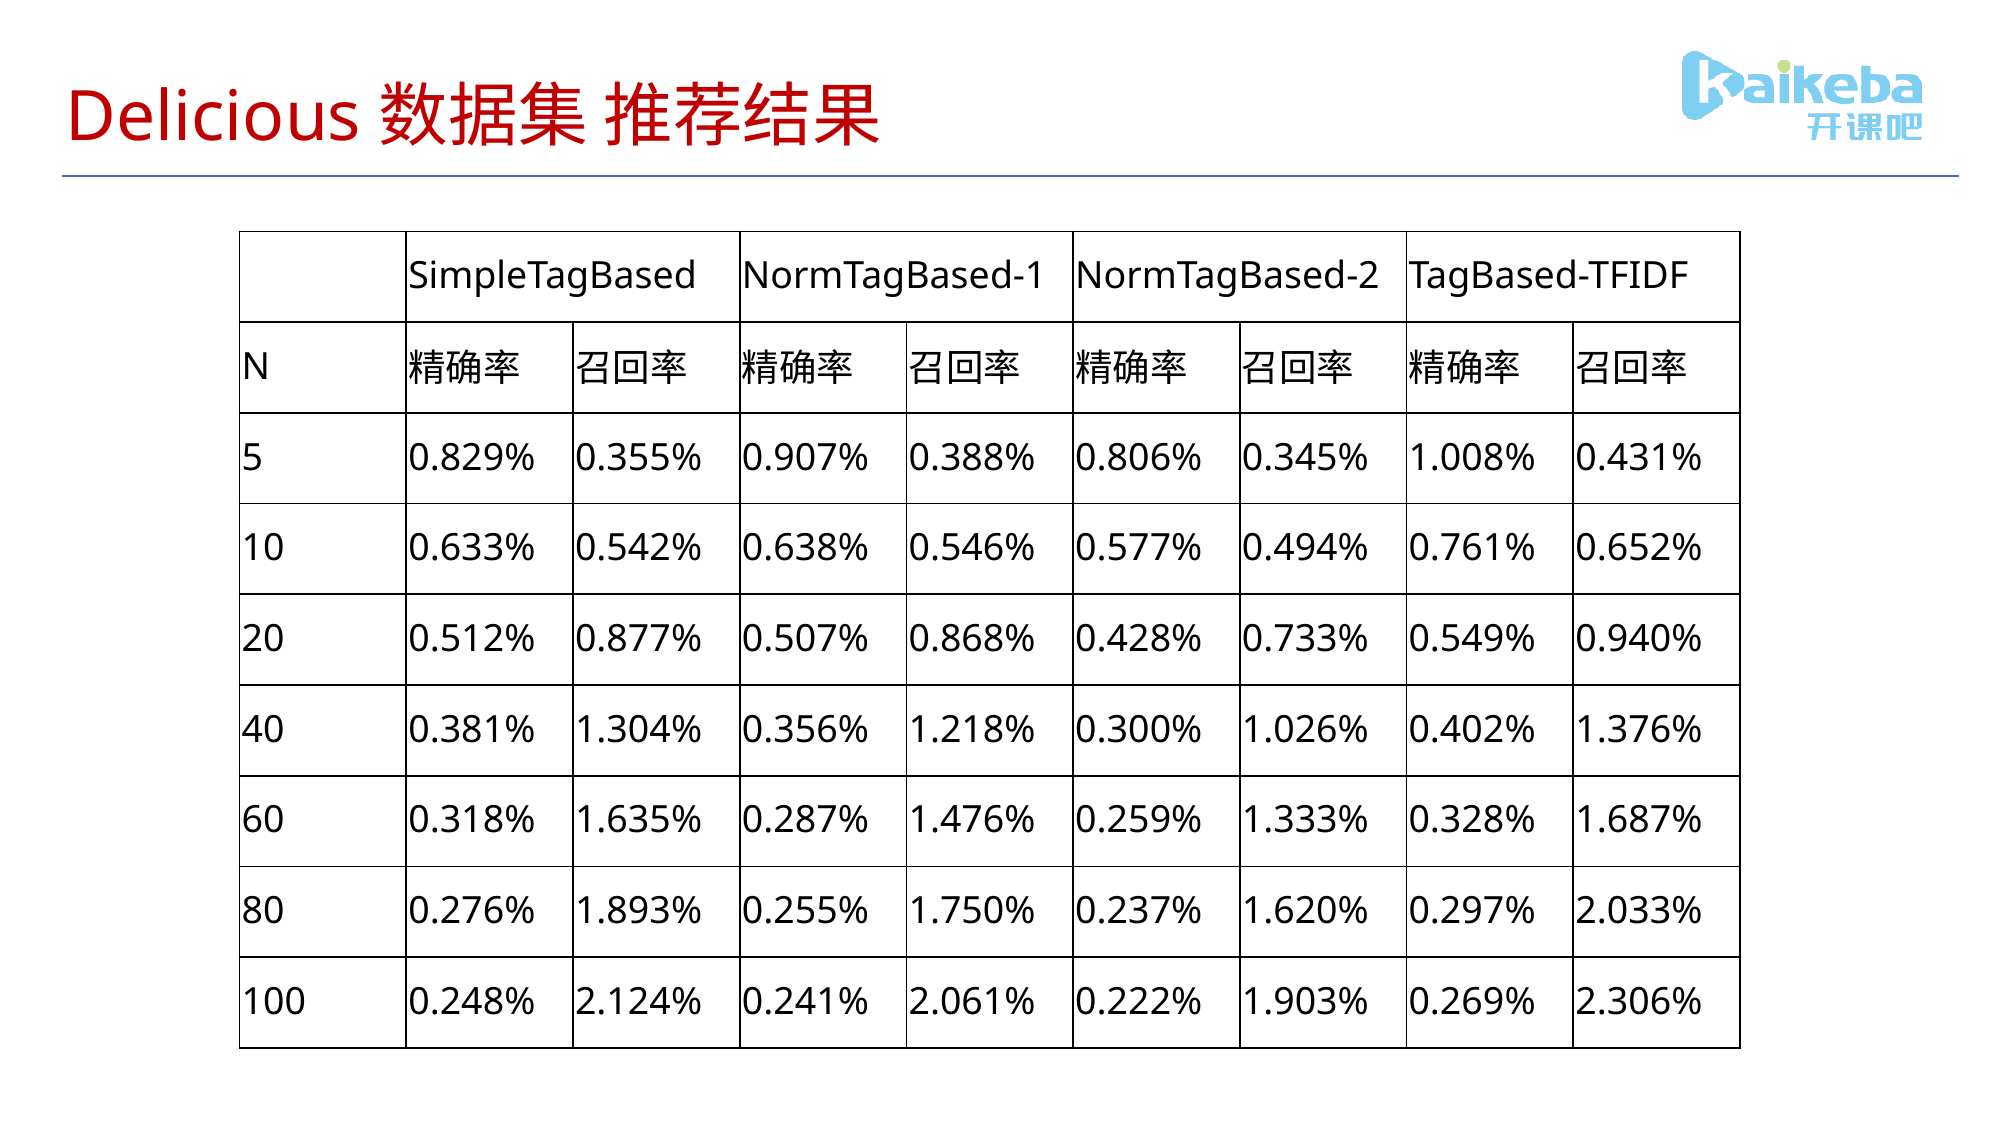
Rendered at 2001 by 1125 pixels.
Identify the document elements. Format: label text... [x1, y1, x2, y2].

table_cell 0.431% [1574, 414, 1739, 503]
table_cell 0.259% [1074, 777, 1239, 866]
table_cell 0.381% [407, 686, 572, 775]
table_cell 0.733% [1241, 595, 1406, 684]
table_header TagBased-TFIDF [1407, 232, 1739, 321]
table_cell 召回率 [1574, 323, 1739, 412]
table_cell 0.248% [407, 958, 572, 1047]
table_cell 0.345% [1241, 414, 1406, 503]
table_cell 0.287% [741, 777, 906, 866]
table_cell 0.356% [741, 686, 906, 775]
table_cell 0.512% [407, 595, 572, 684]
table_cell 1.376% [1574, 686, 1739, 775]
table_cell 1.026% [1241, 686, 1406, 775]
table_cell 1.903% [1241, 958, 1406, 1047]
table_cell 0.507% [741, 595, 906, 684]
table_cell 100 [240, 958, 405, 1047]
table_cell 1.008% [1407, 414, 1572, 503]
table_cell 0.549% [1407, 595, 1572, 684]
table_cell 召回率 [574, 323, 739, 412]
table_cell N [240, 323, 405, 412]
table_cell 0.276% [407, 867, 572, 956]
table_cell 0.577% [1074, 504, 1239, 593]
table_cell 1.333% [1241, 777, 1406, 866]
table_cell 0.402% [1407, 686, 1572, 775]
table_cell 召回率 [907, 323, 1072, 412]
table_cell 80 [240, 867, 405, 956]
table_cell 0.237% [1074, 867, 1239, 956]
table_cell 0.241% [741, 958, 906, 1047]
table_cell 1.750% [907, 867, 1072, 956]
table_cell 0.940% [1574, 595, 1739, 684]
table_cell 2.033% [1574, 867, 1739, 956]
table_cell 0.494% [1241, 504, 1406, 593]
table_cell 1.687% [1574, 777, 1739, 866]
table_cell 17 [1653, 21, 1950, 167]
table_cell 1.476% [907, 777, 1072, 866]
table_cell 0.877% [574, 595, 739, 684]
table_cell 0.868% [907, 595, 1072, 684]
table_cell 0.428% [1074, 595, 1239, 684]
title Delicious数据集 推荐结果 [57, 59, 1728, 167]
table_cell 2.306% [1574, 958, 1739, 1047]
table_cell 精确率 [1074, 323, 1239, 412]
table_cell 0.269% [1407, 958, 1572, 1047]
table_cell 1.893% [574, 867, 739, 956]
table_cell 0.297% [1407, 867, 1572, 956]
table_cell 召回率 [1241, 323, 1406, 412]
table_cell 0.255% [741, 867, 906, 956]
table_cell 0.388% [907, 414, 1072, 503]
table_cell 0.638% [741, 504, 906, 593]
table_cell 5 [240, 414, 405, 503]
table_cell 0.806% [1074, 414, 1239, 503]
table_cell 20 [240, 595, 405, 684]
table_cell 精确率 [407, 323, 572, 412]
table_cell 0.355% [574, 414, 739, 503]
table_cell 0.829% [407, 414, 572, 503]
table_cell 2.061% [907, 958, 1072, 1047]
table_cell 1.218% [907, 686, 1072, 775]
table_cell 精确率 [741, 323, 906, 412]
table_cell 0.652% [1574, 504, 1739, 593]
table_cell 0.328% [1407, 777, 1572, 866]
table_cell 0.633% [407, 504, 572, 593]
table_cell 1.304% [574, 686, 739, 775]
table_cell 0.761% [1407, 504, 1572, 593]
table_header NormTagBased-2 [1074, 232, 1406, 321]
table_cell 10 [240, 504, 405, 593]
table_cell 精确率 [1407, 323, 1572, 412]
table_header NormTagBased-1 [741, 232, 1072, 321]
table_cell 0.546% [907, 504, 1072, 593]
table_header [240, 232, 405, 321]
table_cell 0.318% [407, 777, 572, 866]
table_cell 0.907% [741, 414, 906, 503]
table_header SimpleTagBased [407, 232, 739, 321]
table_cell 1.620% [1241, 867, 1406, 956]
table_cell 2.124% [574, 958, 739, 1047]
table_cell 0.222% [1074, 958, 1239, 1047]
table_cell 1.635% [574, 777, 739, 866]
table_cell 60 [240, 777, 405, 866]
table_cell 0.542% [574, 504, 739, 593]
table_cell 40 [240, 686, 405, 775]
table_cell 0.300% [1074, 686, 1239, 775]
